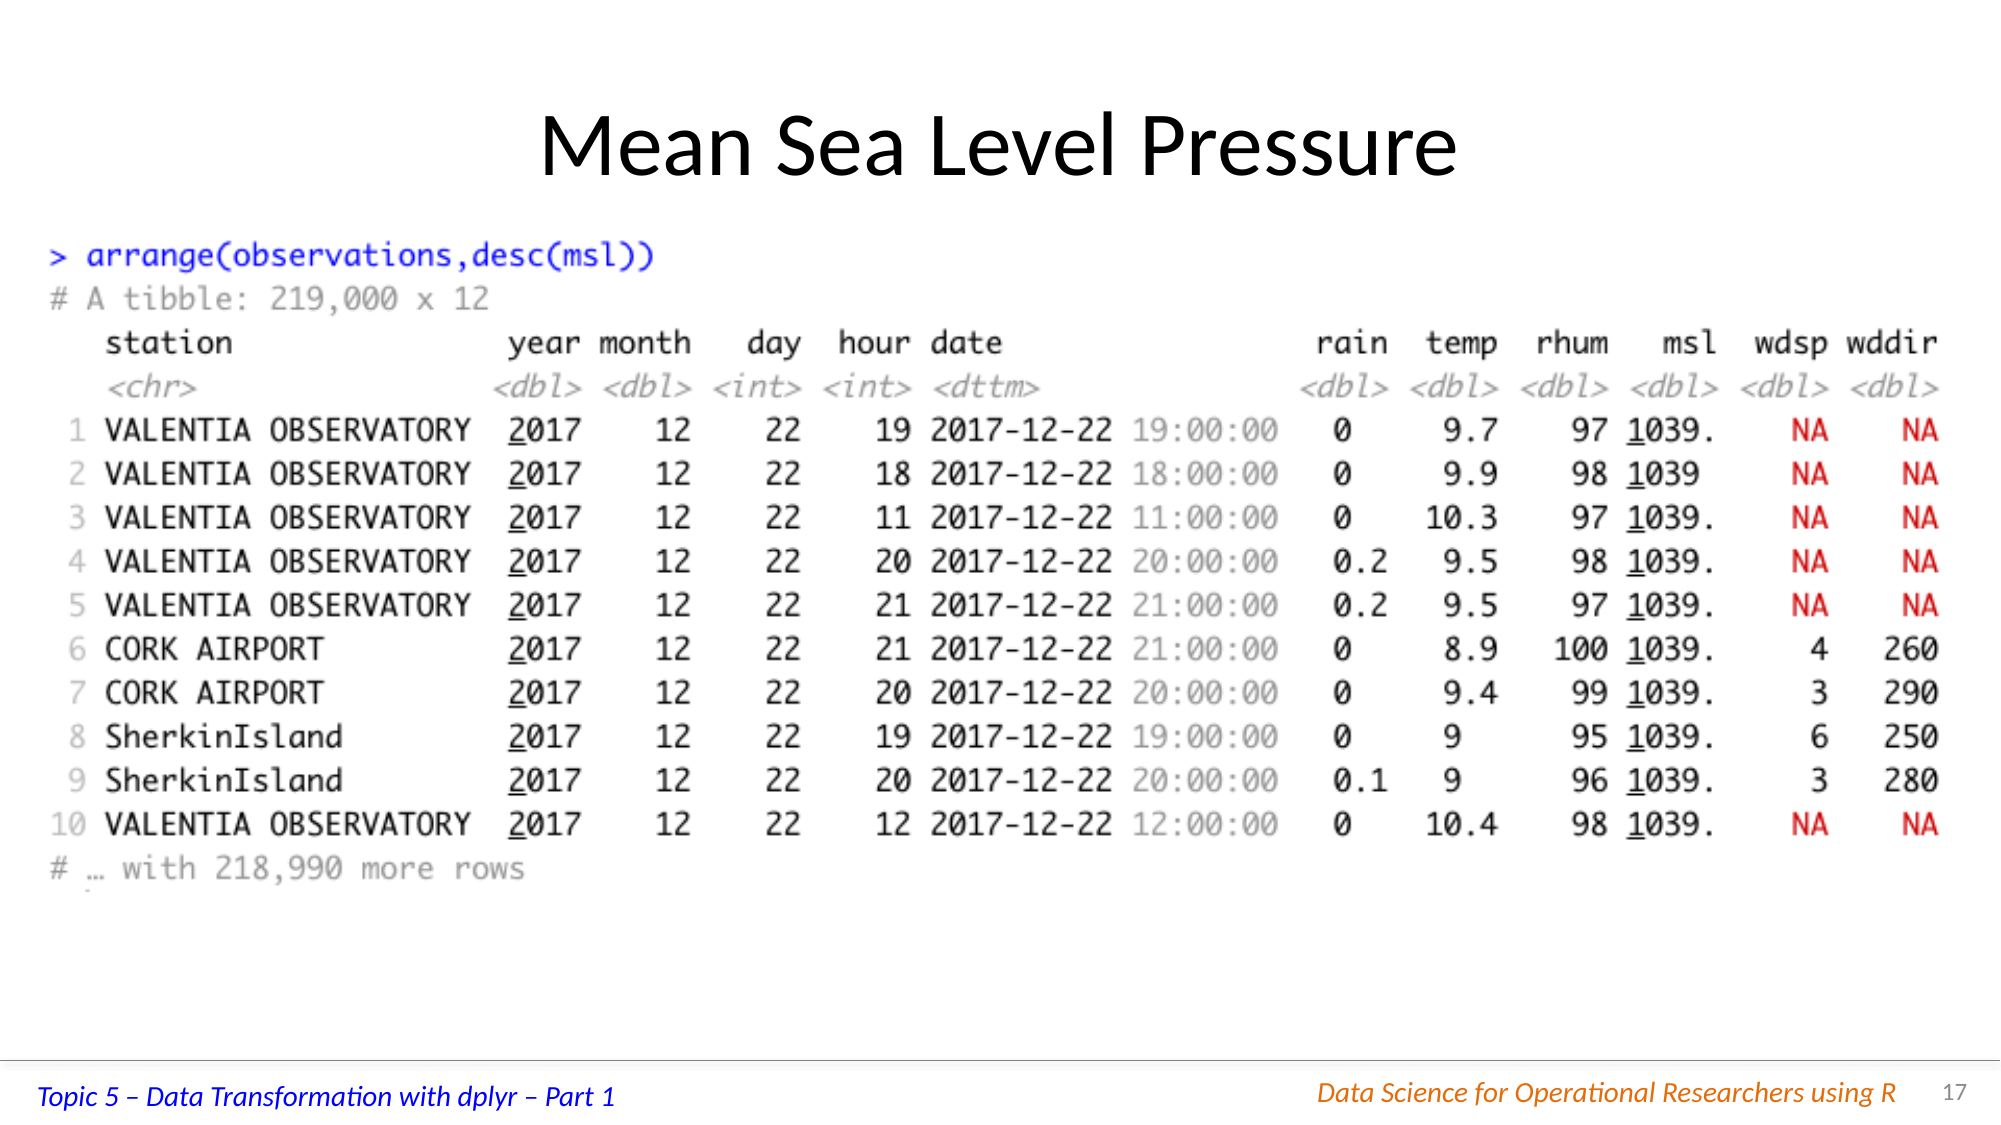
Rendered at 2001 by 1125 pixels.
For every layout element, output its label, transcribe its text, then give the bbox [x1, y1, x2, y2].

slide_number 17 [1899, 1060, 1983, 1120]
picture [40, 233, 1960, 892]
title Mean Sea Level Pressure [99, 45, 1900, 229]
